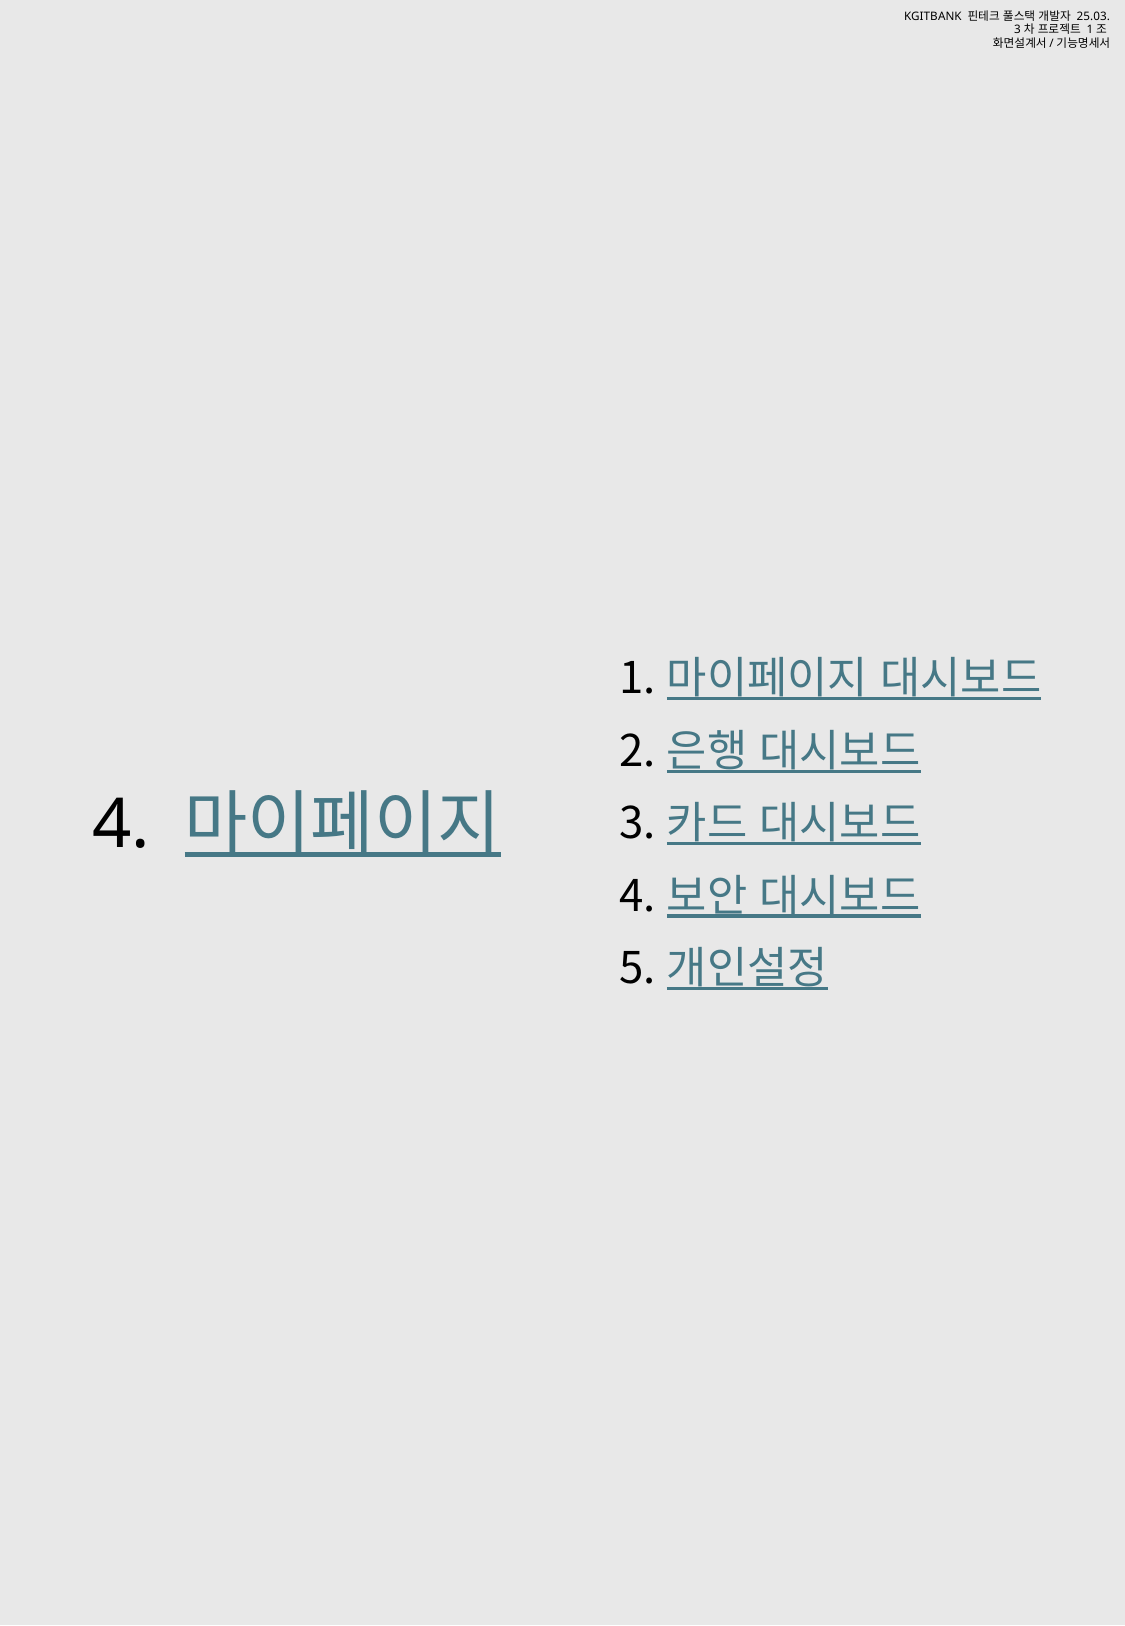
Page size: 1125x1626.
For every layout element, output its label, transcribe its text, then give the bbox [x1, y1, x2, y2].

title 4. 마이페이지 [77, 762, 604, 885]
list 마이페이지 대시보드 은행 대시보드 카드 대시보드 보안 대시보드 개인설정 [604, 551, 1110, 1096]
